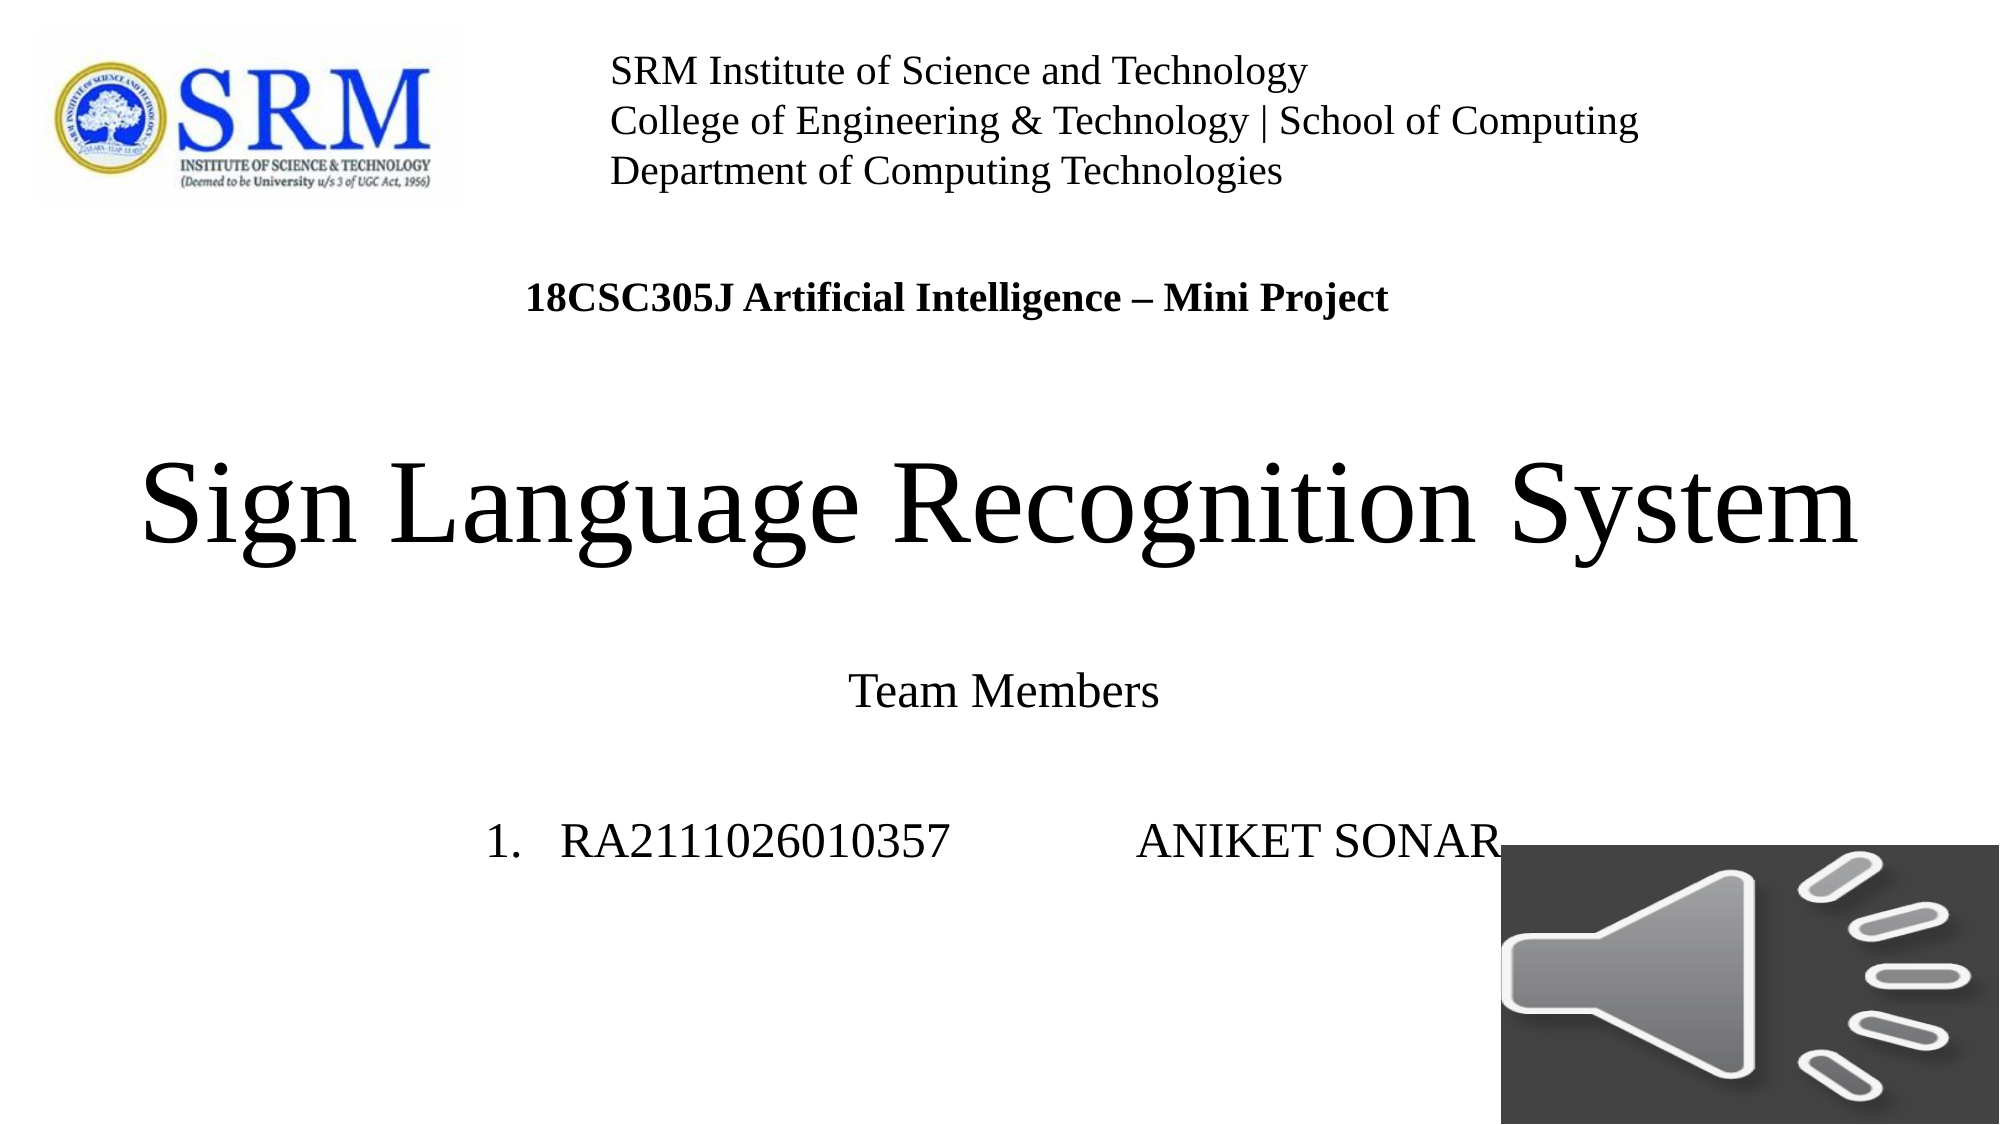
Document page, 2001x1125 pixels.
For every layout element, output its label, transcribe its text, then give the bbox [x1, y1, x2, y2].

subtitle Team Members RA2111026010357 ANIKET SONAR [249, 656, 1750, 1047]
picture [1499, 843, 2000, 1125]
title Sign Language Recognition System [0, 431, 2000, 577]
text_box 18CSC305J Artificial Intelligence – Mini Project [510, 261, 1511, 327]
text_box SRM Institute of Science and Technology College of Engineering & Technology | School of Computing Department of Computing Technologies [595, 35, 1879, 201]
picture [36, 26, 464, 203]
